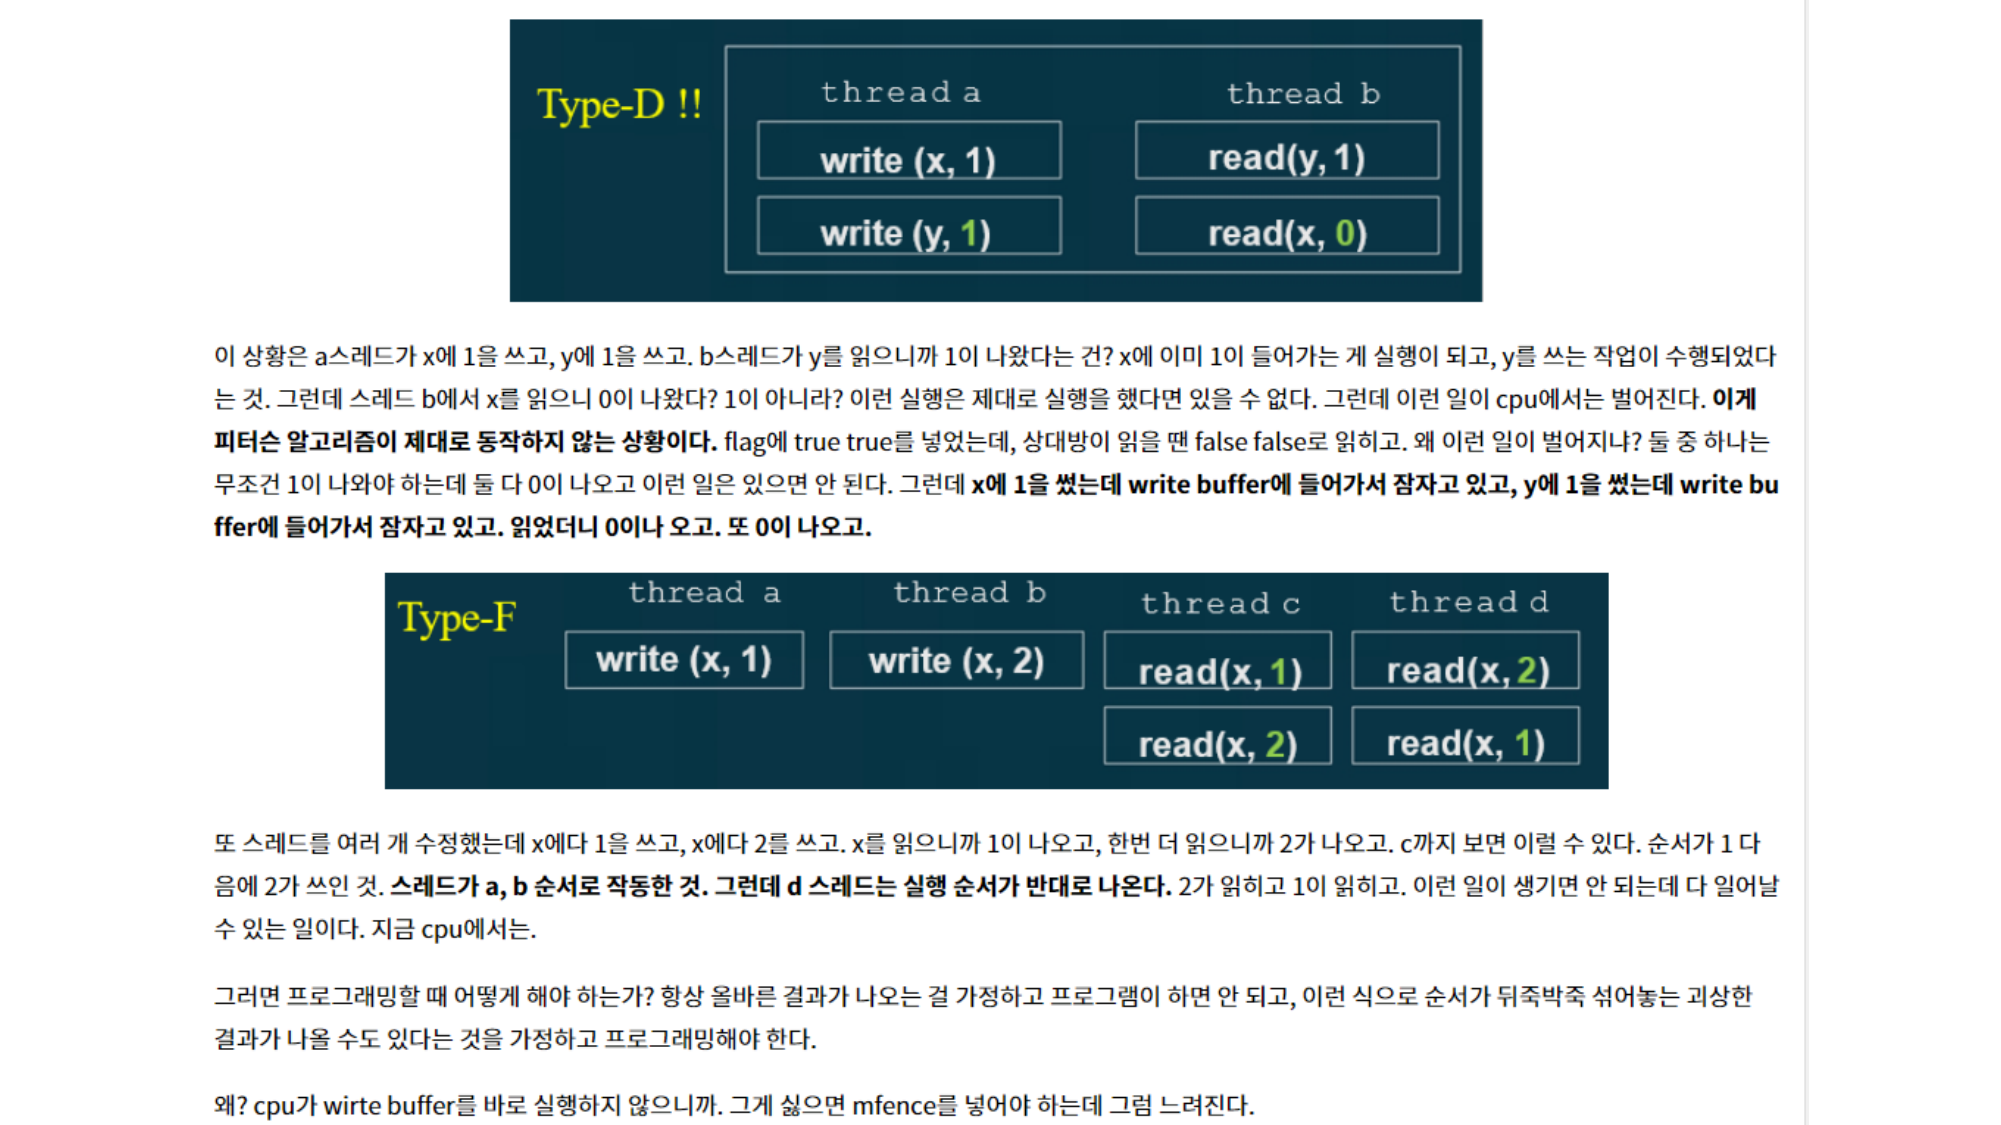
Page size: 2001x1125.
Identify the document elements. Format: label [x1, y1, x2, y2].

picture [191, 0, 1809, 1125]
